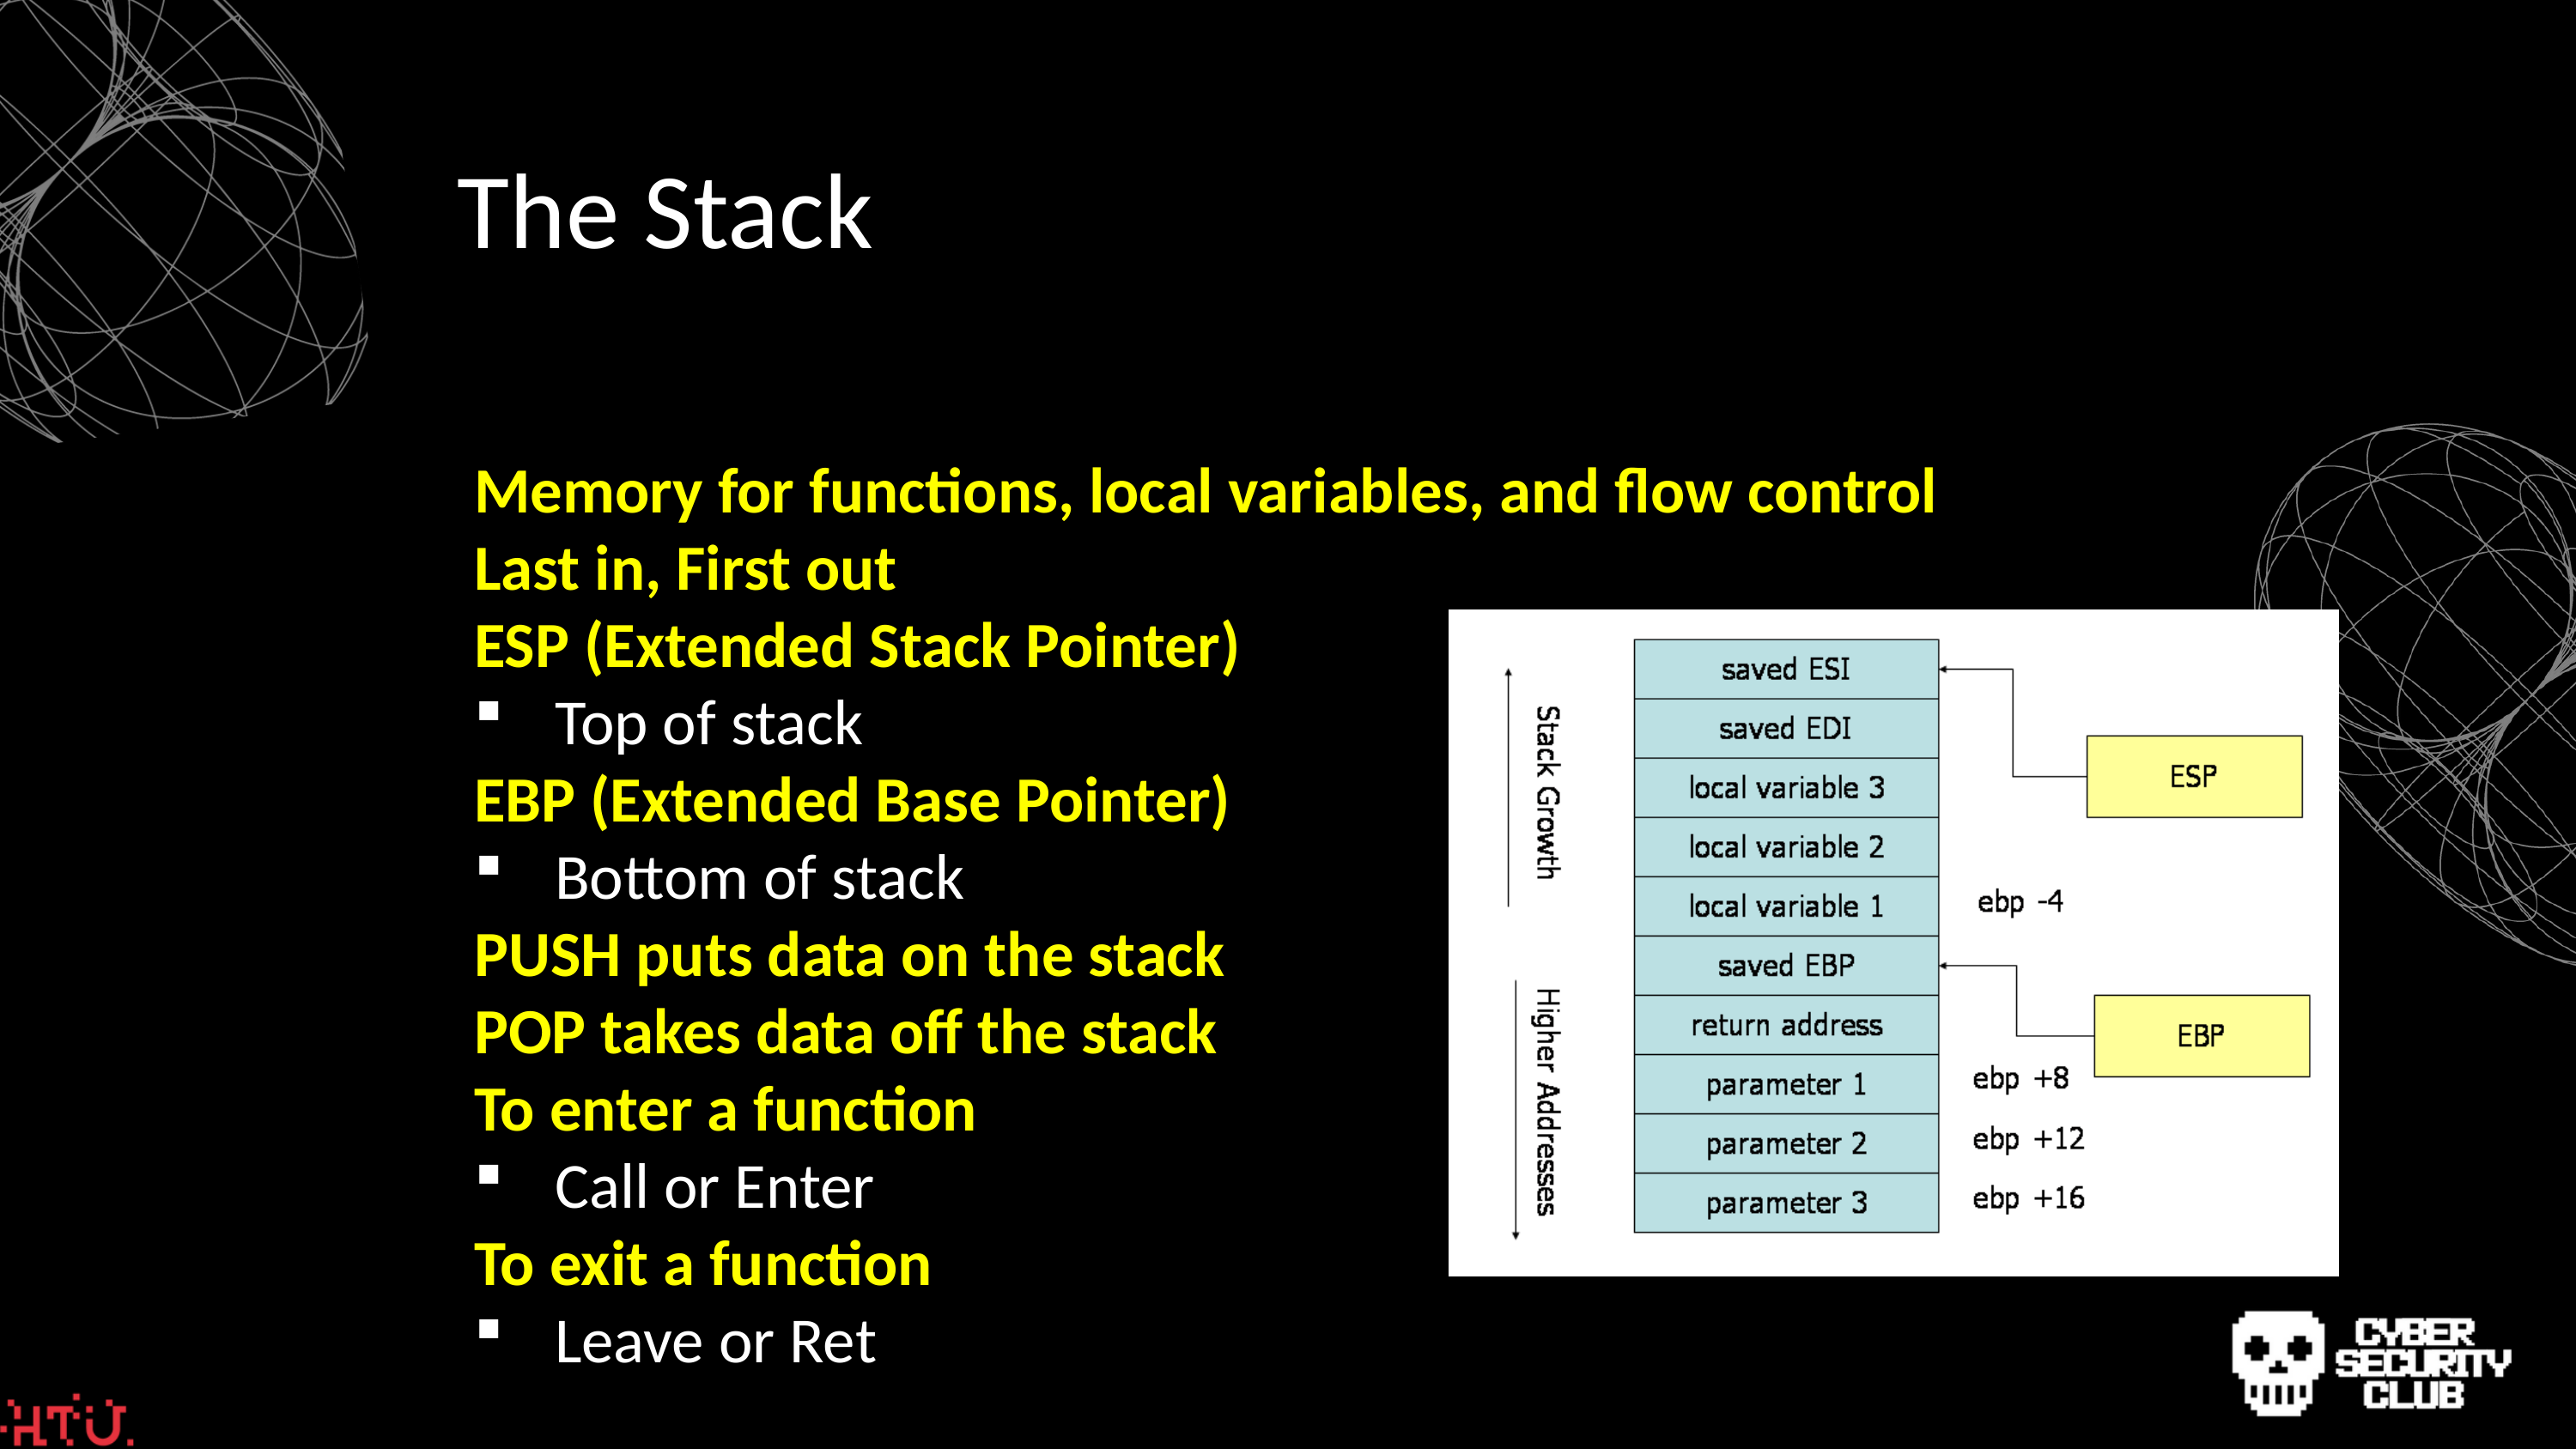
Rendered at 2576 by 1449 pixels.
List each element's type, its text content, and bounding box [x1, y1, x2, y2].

text_box [0, 0, 377, 452]
text_box Memory for functions, local variables, and flow control Last in, First out ESP (Extended Stack Pointer) Top of stack EBP (Extended Base Pointer) Bottom of stack PUSH puts data on the stack POP takes data off the stack To enter a function Call or Enter To exit a function Leave or Ret [461, 442, 2029, 1383]
text_box [2224, 1303, 2516, 1421]
text_box [2253, 423, 2576, 973]
picture [1449, 609, 2339, 1277]
text_box [0, 1353, 134, 1449]
text_box The Stack [445, 134, 2131, 276]
